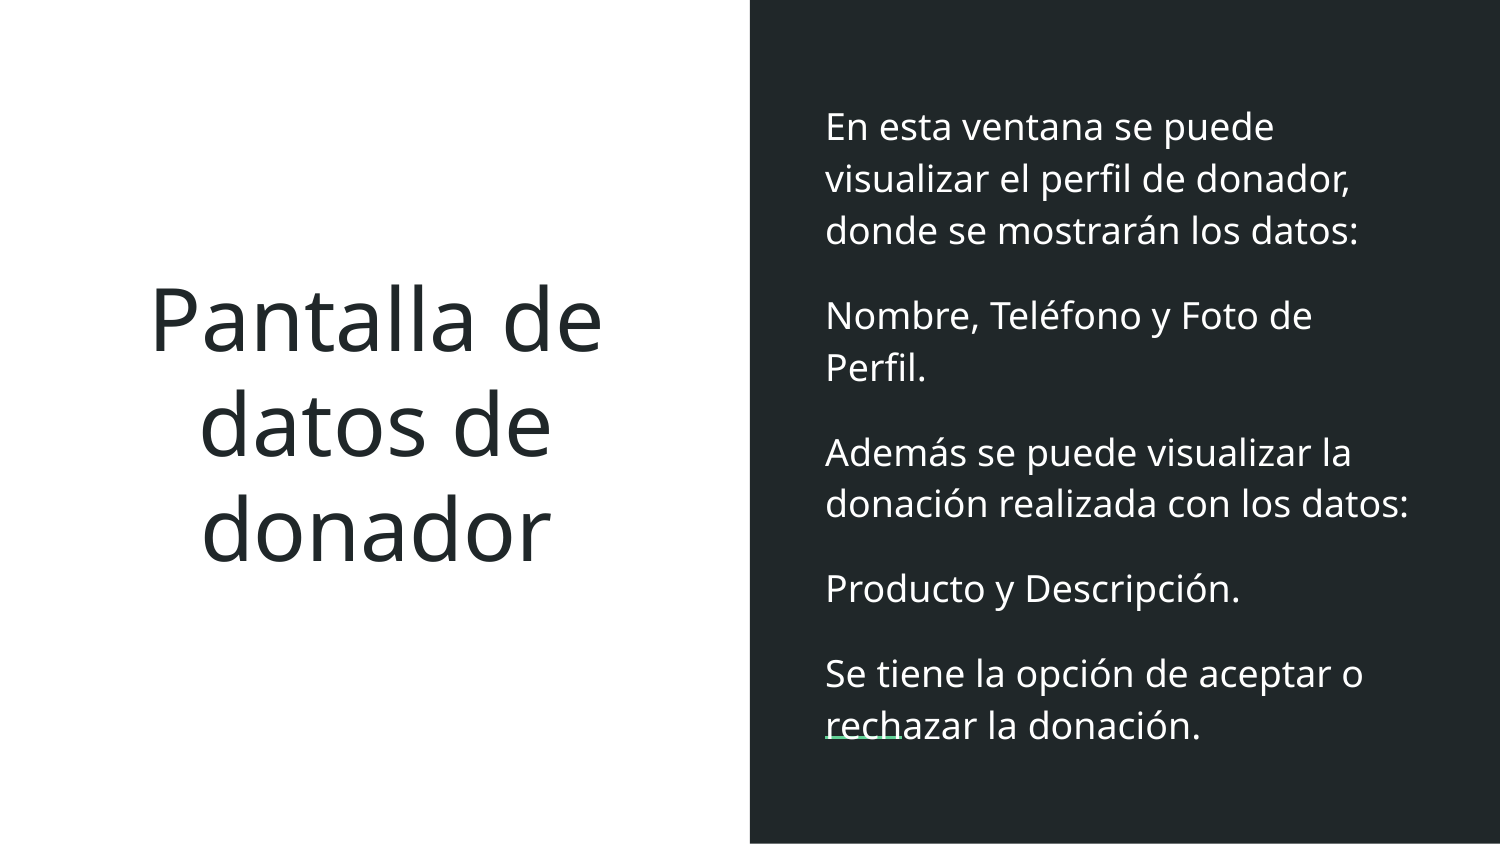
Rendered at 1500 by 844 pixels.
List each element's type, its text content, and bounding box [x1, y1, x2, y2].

title Pantalla de datos de donador [43, 298, 708, 546]
list En esta ventana se puede visualizar el perfil de donador, donde se mostrarán los datos: Nombre, Teléfono y Foto de Perfil. Además se puede visualizar la donación realizada con los datos: Producto y Descripción. Se tiene la opción de aceptar o rechazar la donación. [810, 118, 1440, 725]
